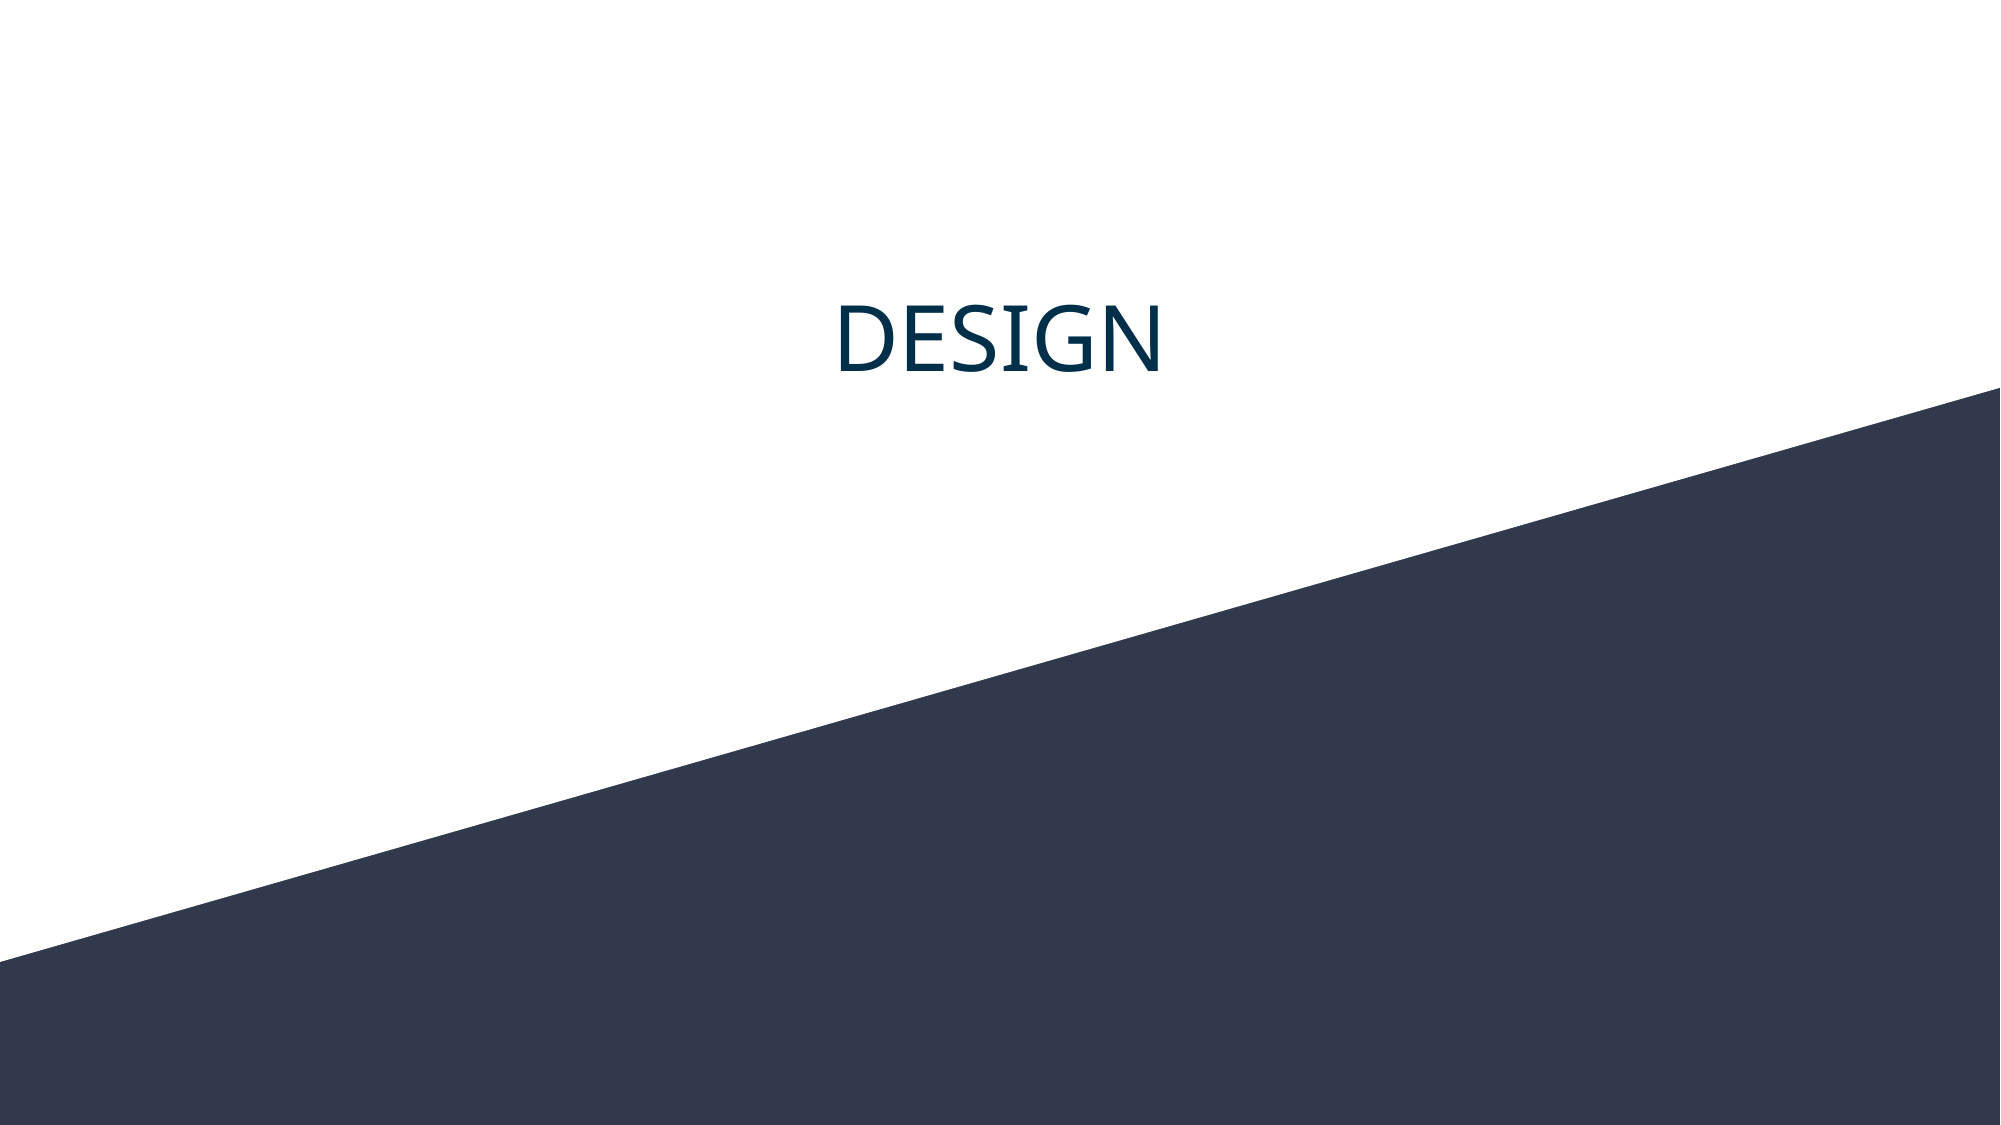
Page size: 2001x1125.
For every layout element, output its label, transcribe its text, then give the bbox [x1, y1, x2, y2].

title DESIGN [68, 118, 1932, 399]
